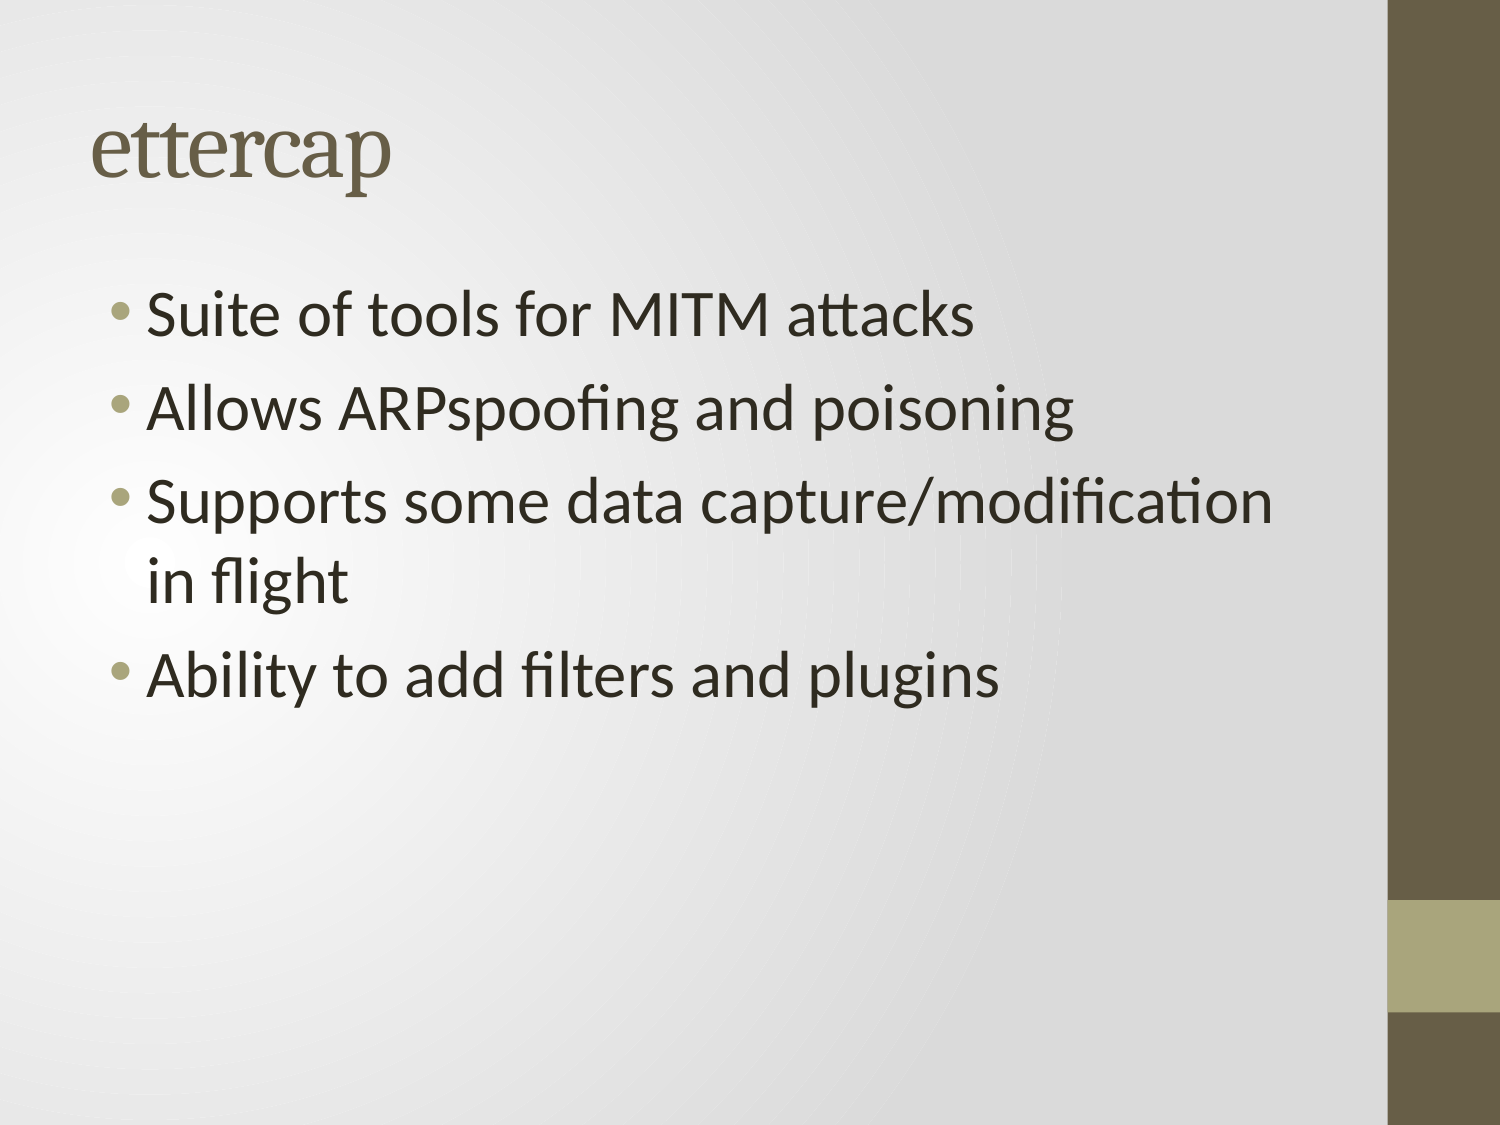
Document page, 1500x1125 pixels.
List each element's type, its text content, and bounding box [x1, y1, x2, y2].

title ettercap [75, 45, 1325, 233]
list Suite of tools for MITM attacks Allows ARPspoofing and poisoning Supports some data capture/modification in flight Ability to add filters and plugins [75, 262, 1325, 1050]
